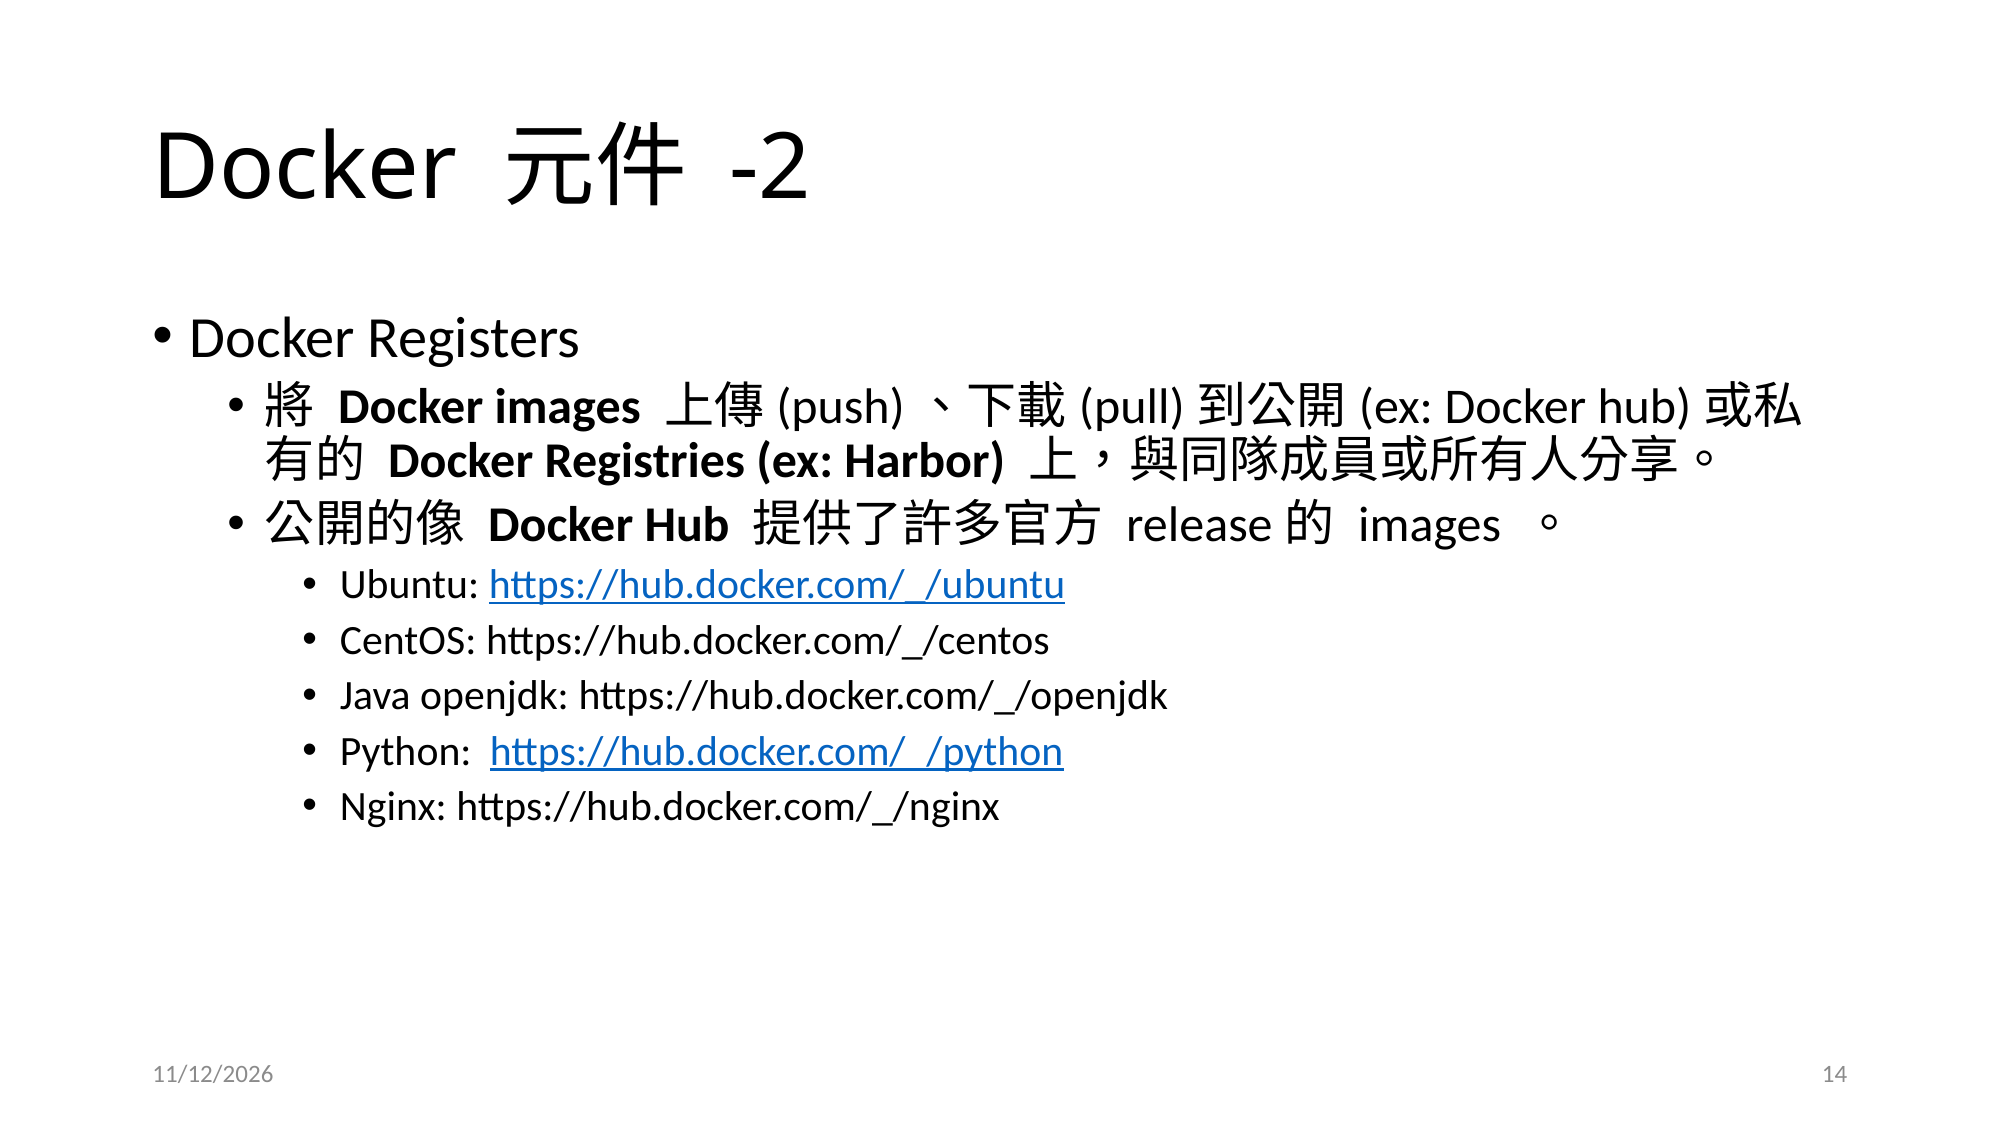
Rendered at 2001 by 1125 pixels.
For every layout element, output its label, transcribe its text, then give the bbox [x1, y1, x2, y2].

slide_number 14 [1412, 1042, 1863, 1103]
list Docker Registers 將 Docker images 上傳(push)、下載(pull)到公開(ex: Docker hub)或私有的 Docker Registries (ex: Harbor) 上，與同隊成員或所有人分享。 公開的像 Docker Hub 提供了許多官方 release的 images 。 Ubuntu: https://hub.docker.com/_/ubuntu CentOS: https://hub.docker.com/_/centos Java openjdk: https://hub.docker.com/_/openjdk Python: https://hub.docker.com/_/python Nginx: https://hub.docker.com/_/nginx [137, 299, 1863, 1014]
title Docker 元件 -2 [137, 59, 1863, 278]
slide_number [137, 1042, 588, 1103]
